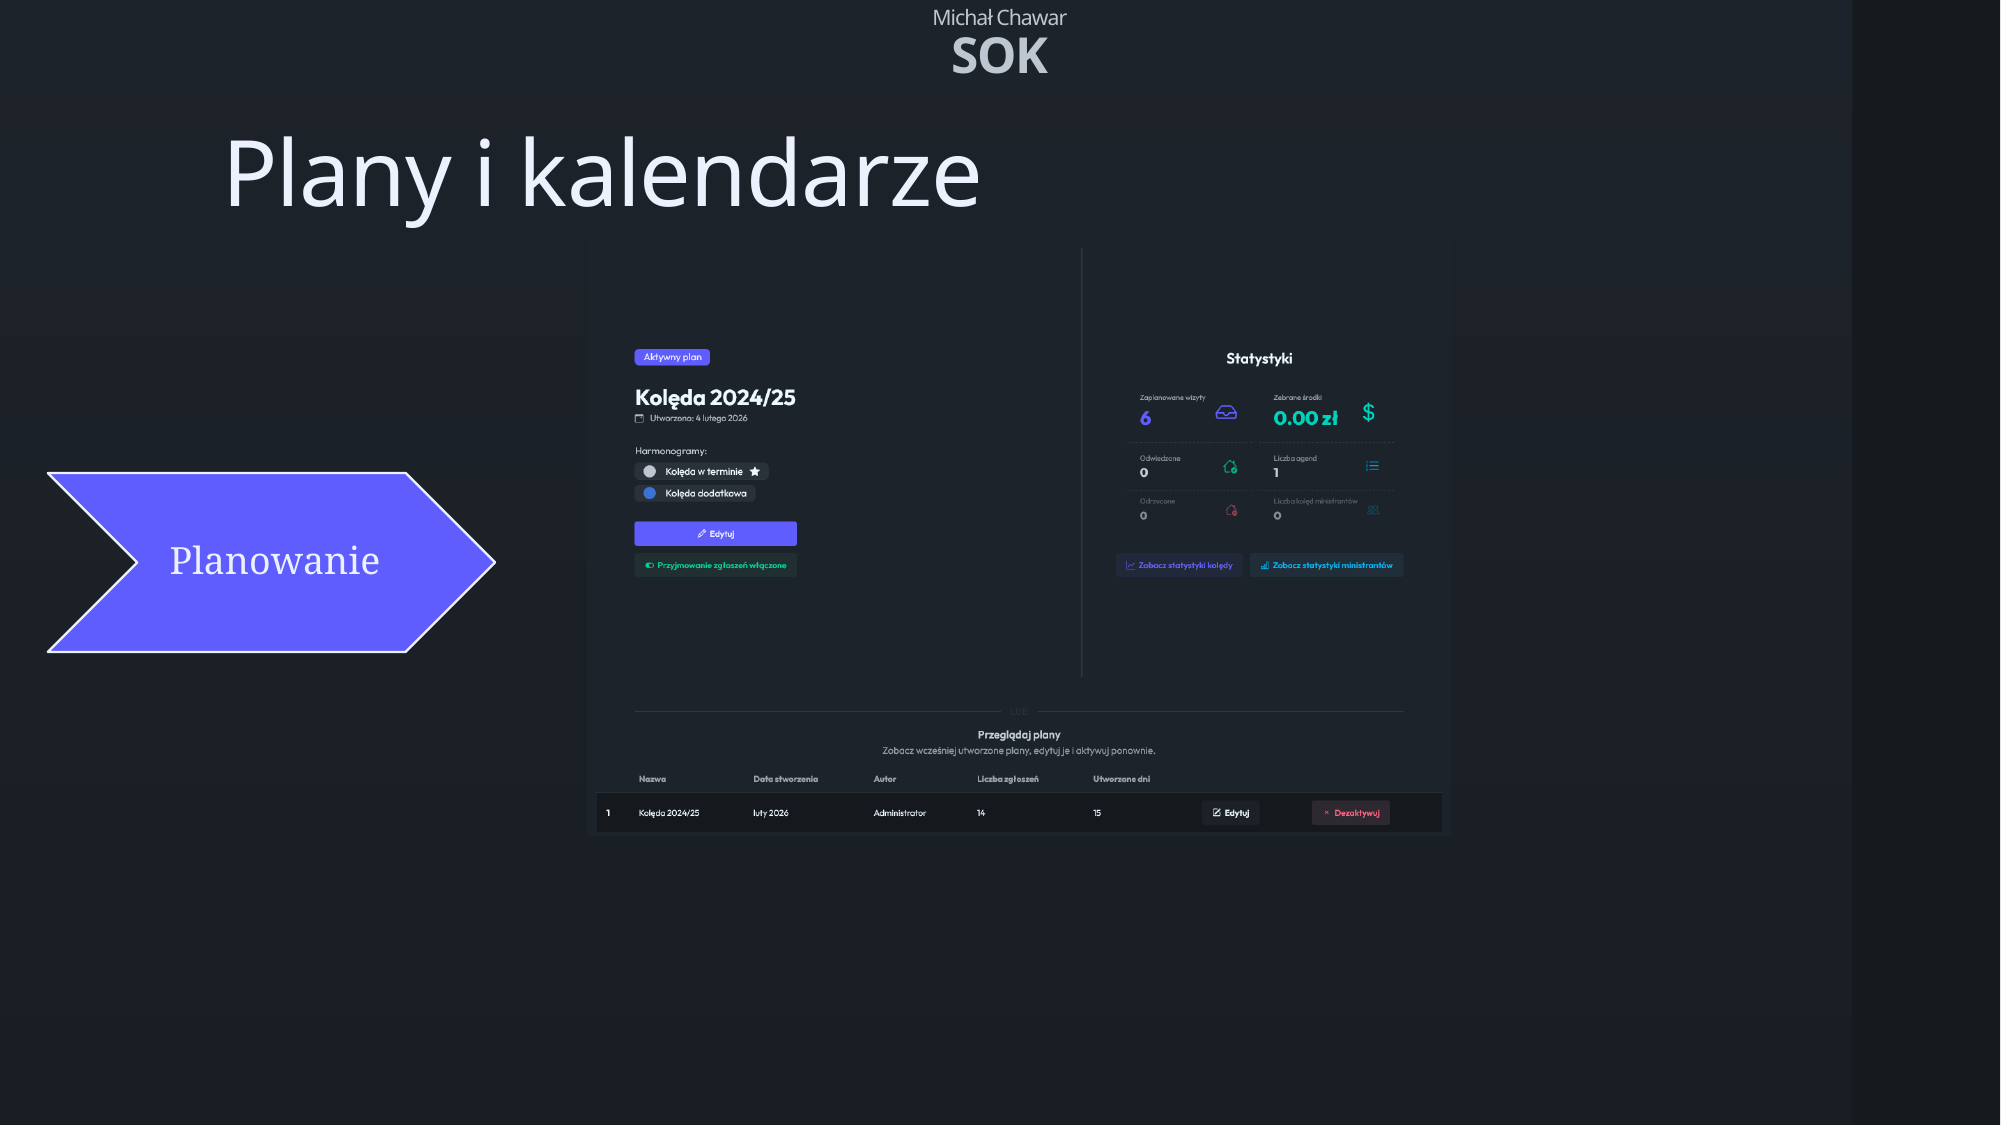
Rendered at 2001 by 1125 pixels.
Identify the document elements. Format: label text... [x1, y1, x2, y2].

picture [586, 239, 1451, 836]
text_box Michał Chawar SOK [815, 0, 1185, 92]
text_box Planowanie [46, 471, 496, 654]
title Plany i kalendarze [206, 60, 1797, 234]
